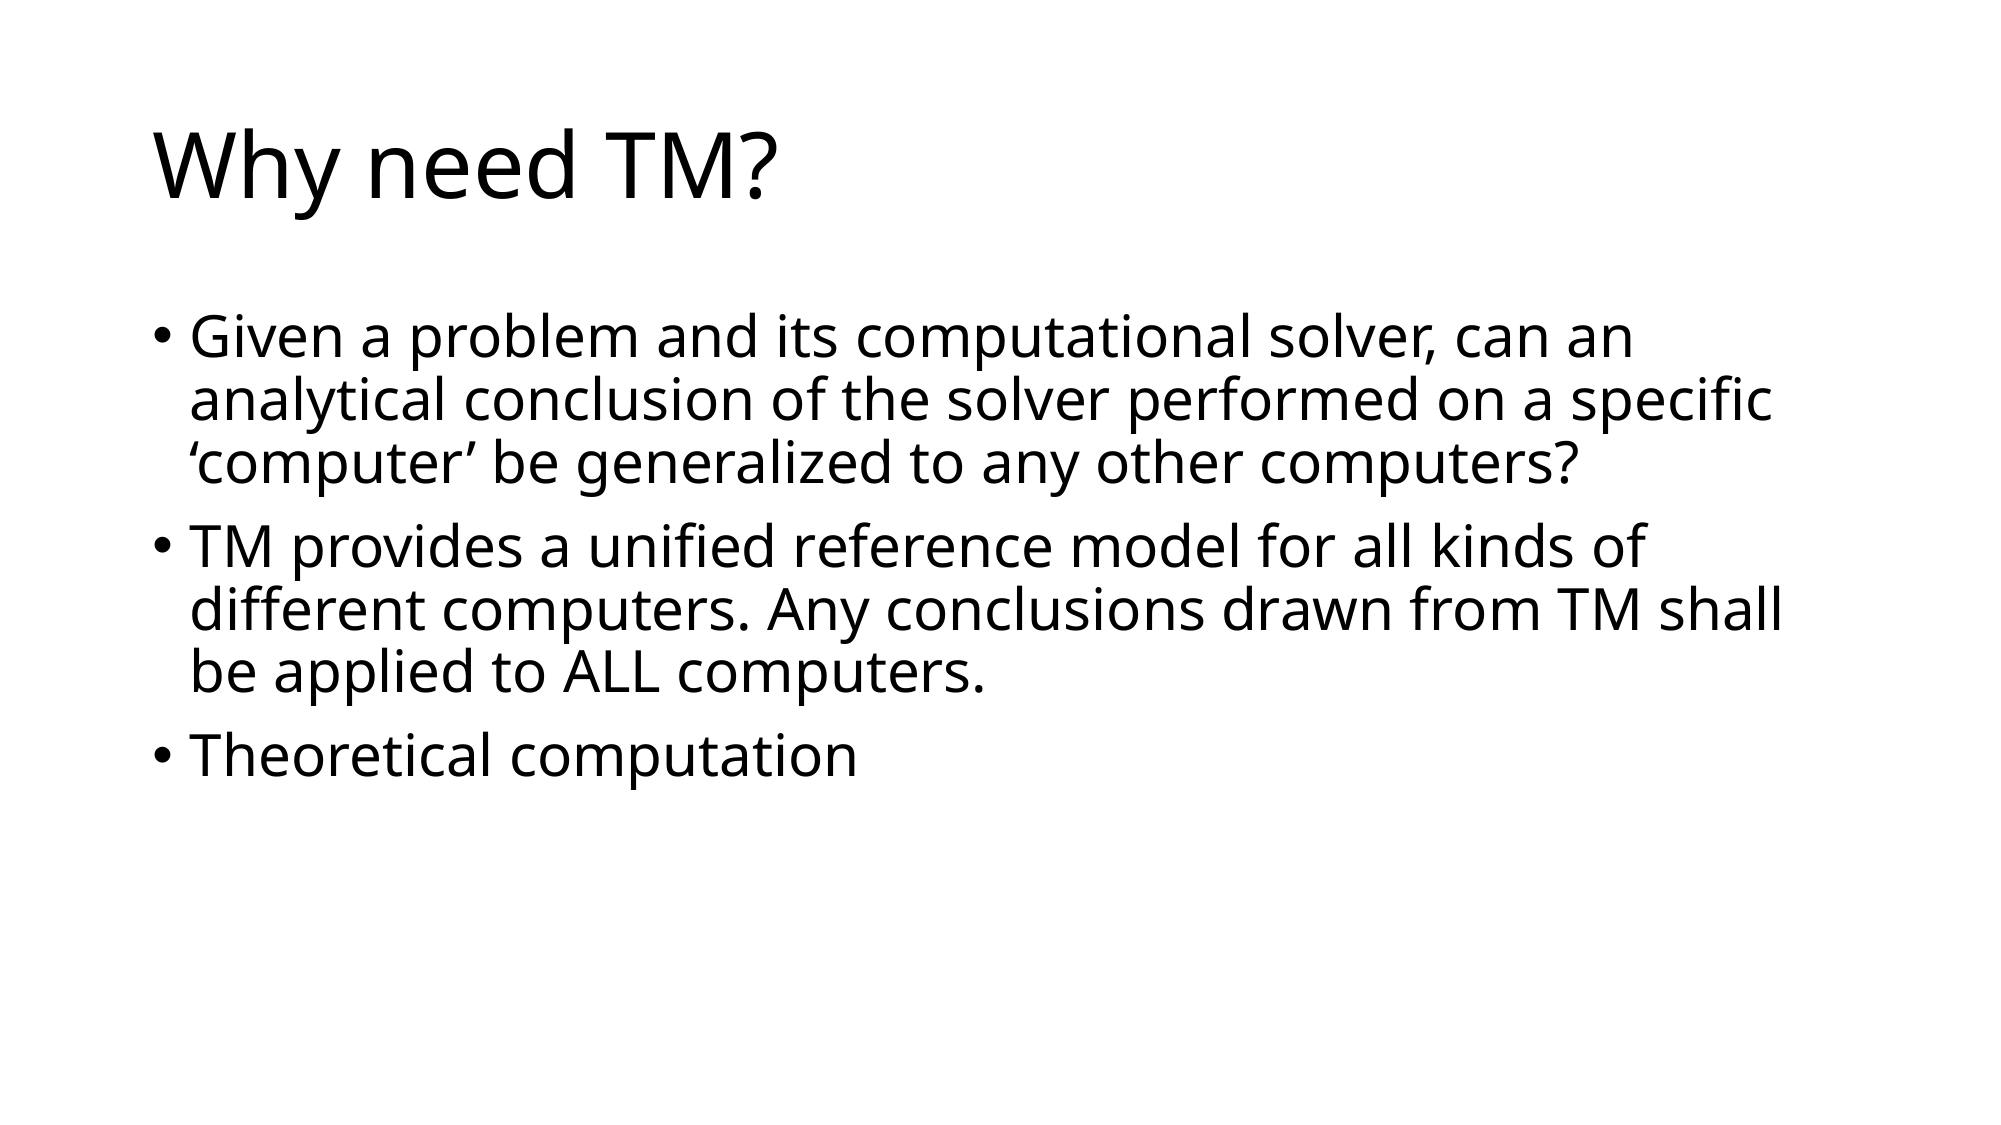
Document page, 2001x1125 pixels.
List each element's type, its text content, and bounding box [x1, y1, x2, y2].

list Given a problem and its computational solver, can an analytical conclusion of the solver performed on a specific ‘computer’ be generalized to any other computers? TM provides a unified reference model for all kinds of different computers. Any conclusions drawn from TM shall be applied to ALL computers. Theoretical computation [137, 299, 1863, 1014]
title Why need TM? [137, 59, 1863, 278]
